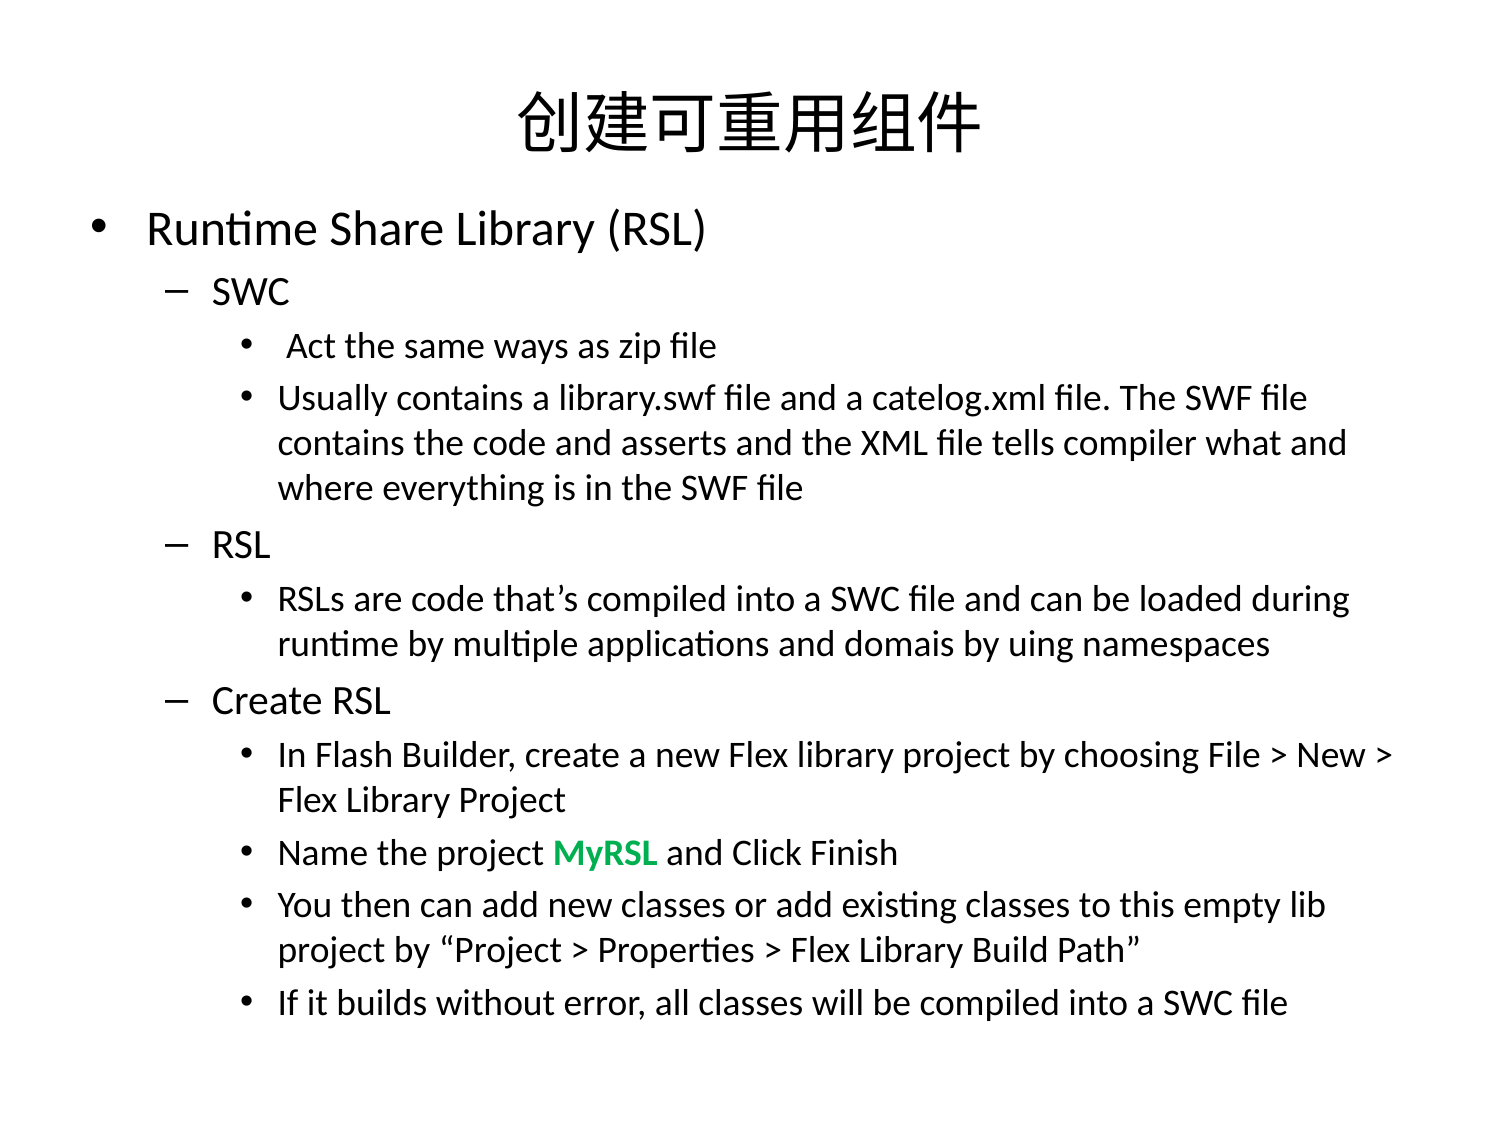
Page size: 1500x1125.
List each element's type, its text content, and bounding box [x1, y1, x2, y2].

title 创建可重用组件 [75, 50, 1425, 187]
list Runtime Share Library (RSL) SWC Act the same ways as zip file Usually contains a library.swf file and a catelog.xml file. The SWF file contains the code and asserts and the XML file tells compiler what and where everything is in the SWF file RSL RSLs are code that’s compiled into a SWC file and can be loaded during runtime by multiple applications and domais by uing namespaces Create RSL In Flash Builder, create a new Flex library project by choosing File > New > Flex Library Project Name the project MyRSL and Click Finish You then can add new classes or add existing classes to this empty lib project by “Project > Properties > Flex Library Build Path” If it builds without error, all classes will be compiled into a SWC file [75, 187, 1425, 1100]
